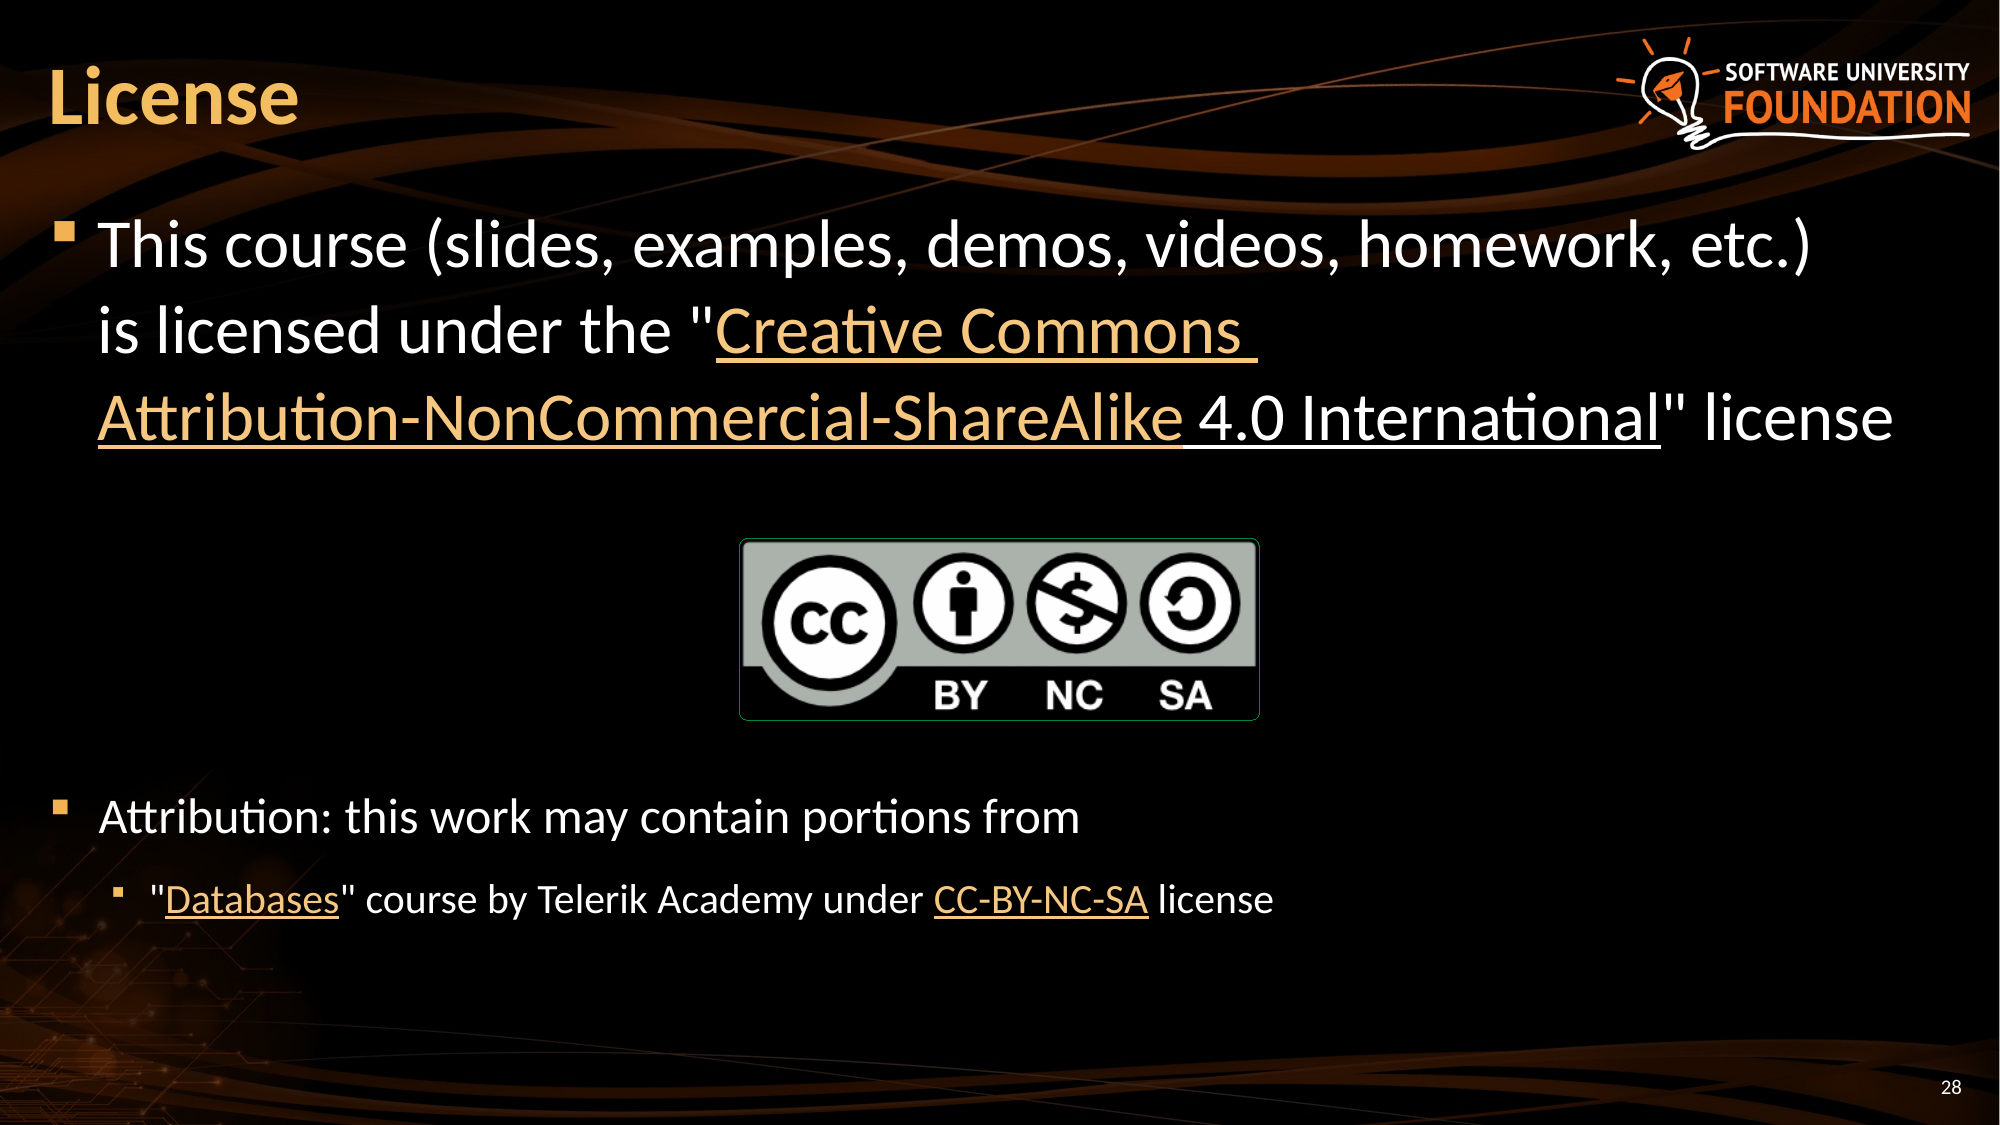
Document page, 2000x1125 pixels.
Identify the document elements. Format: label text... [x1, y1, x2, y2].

list This course (slides, examples, demos, videos, homework, etc.) is licensed under the "Creative Commons Attribution-NonCommercial-ShareAlike 4.0 International" license [31, 188, 1968, 484]
title License [30, 6, 1602, 189]
picture [0, 0, 2000, 1125]
list Attribution: this work may contain portions from "Databases" course by Telerik Academy under CC-BY-NC-SA license [30, 774, 1968, 1103]
